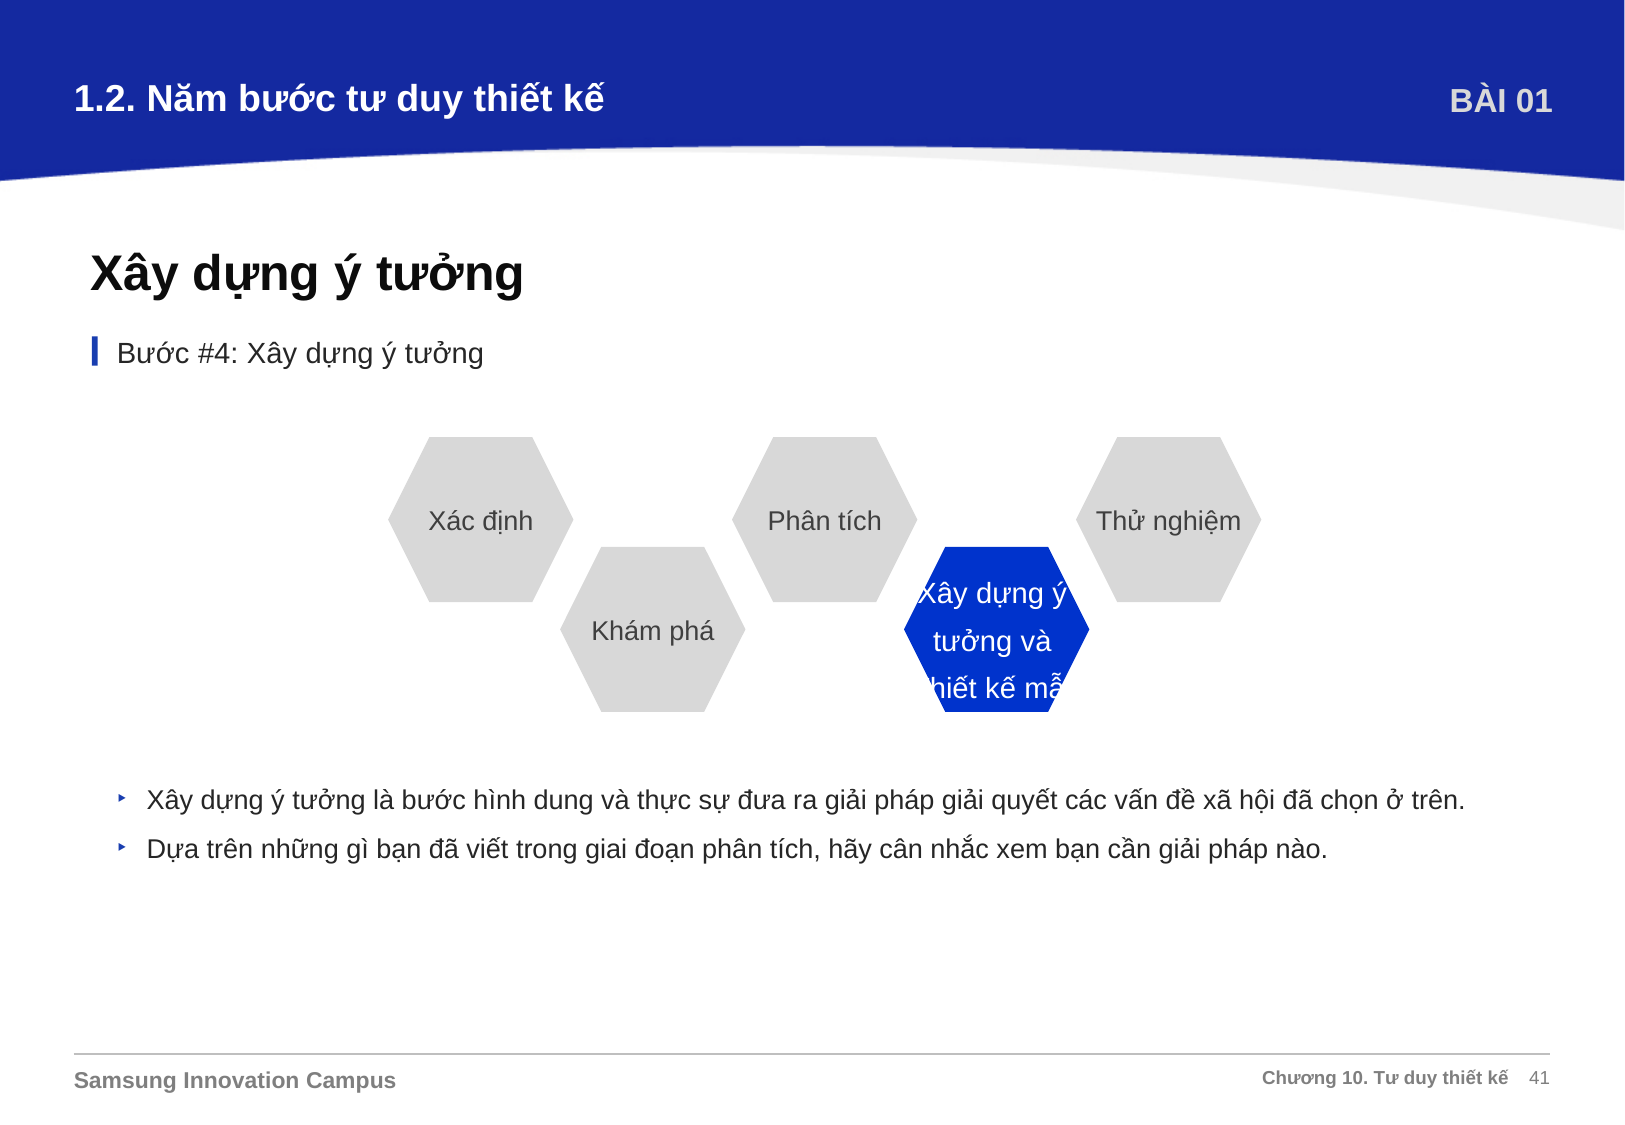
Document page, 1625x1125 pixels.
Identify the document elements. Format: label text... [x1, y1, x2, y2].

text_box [73, 73, 1554, 120]
text_box Xây dựng ý tưởng là bước hình dung và thực sự đưa ra giải pháp giải quyết các vấn đề xã hội đã chọn ở trên. Dựa trên những gì bạn đã viết trong giai đoạn phân tích, hãy cân nhắc xem bạn cần giải pháp nào. [116, 770, 1533, 877]
picture [0, 0, 1625, 1125]
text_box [91, 334, 1533, 370]
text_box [387, 436, 1262, 713]
text_box Xây dựng ý tưởng [89, 240, 1533, 301]
